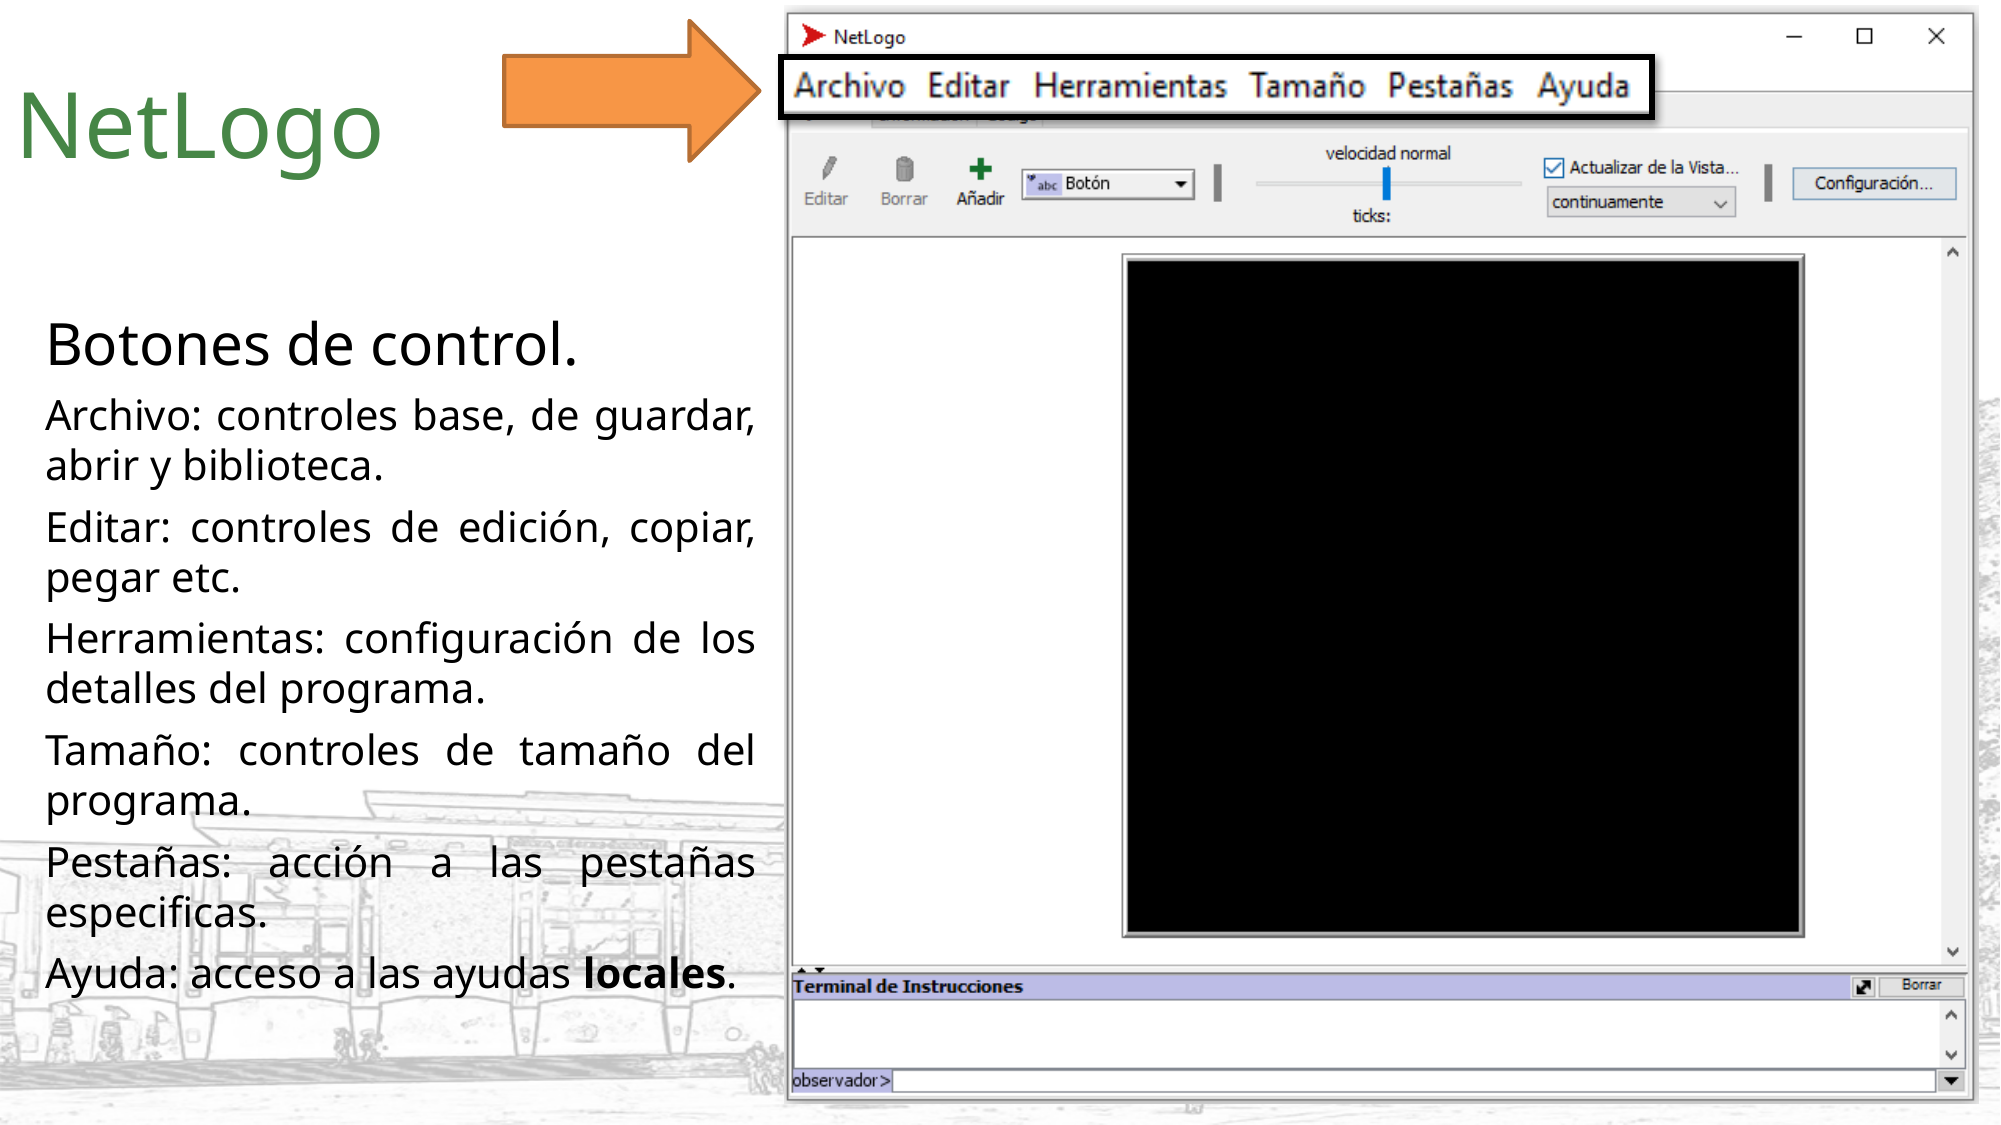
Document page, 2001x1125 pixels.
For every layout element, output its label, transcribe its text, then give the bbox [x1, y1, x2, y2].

picture [783, 5, 1979, 1105]
list Botones de control. Archivo: controles base, de guardar, abrir y biblioteca. Editar: controles de edición, copiar, pegar etc. Herramientas: configuración de los detalles del programa. Tamaño: controles de tamaño del programa. Pestañas: acción a las pestañas especificas. Ayuda: acceso a las ayudas locales. [21, 299, 772, 1093]
title NetLogo [0, 59, 746, 278]
text_box [502, 18, 762, 163]
